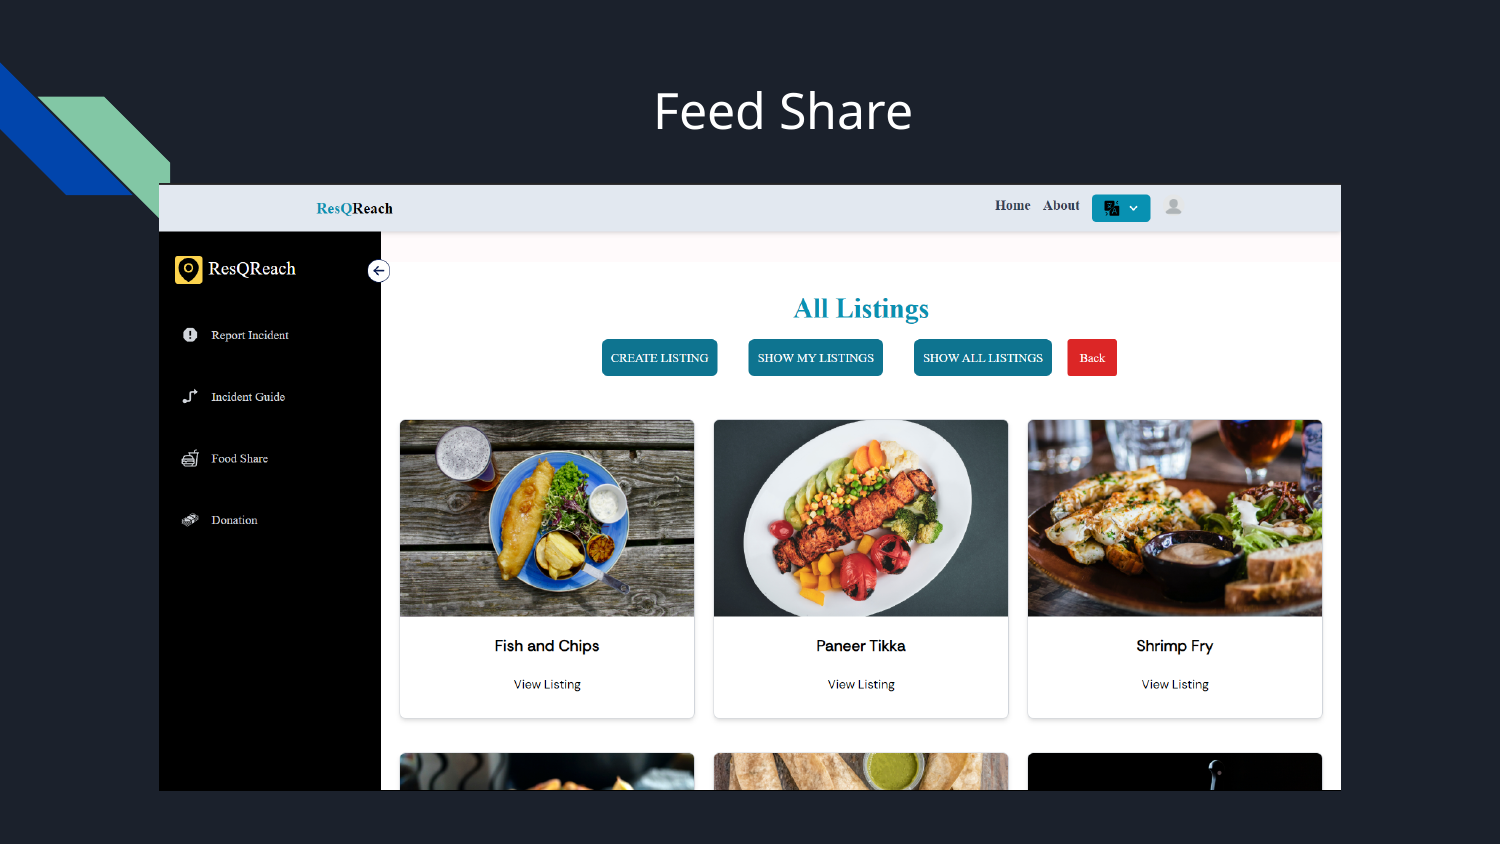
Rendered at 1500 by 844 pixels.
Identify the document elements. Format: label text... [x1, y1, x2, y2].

picture [159, 183, 1341, 791]
title Feed Share [212, 64, 1368, 215]
